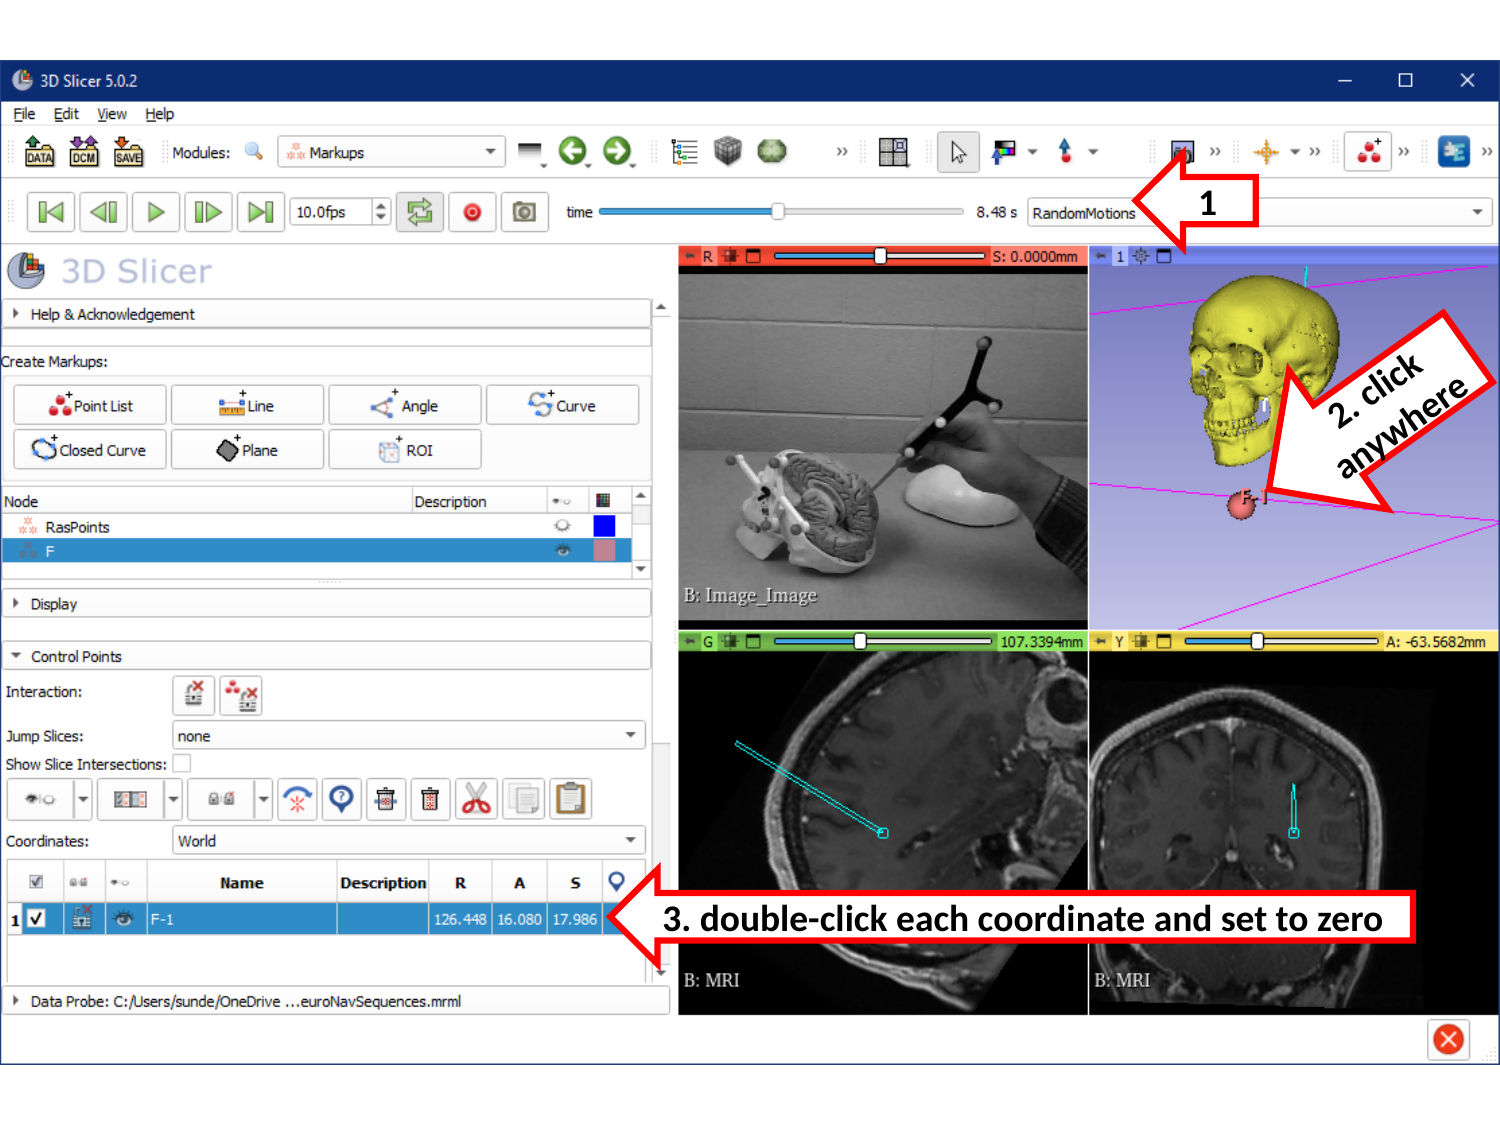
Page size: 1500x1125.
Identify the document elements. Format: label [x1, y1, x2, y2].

picture [0, 60, 1500, 1065]
